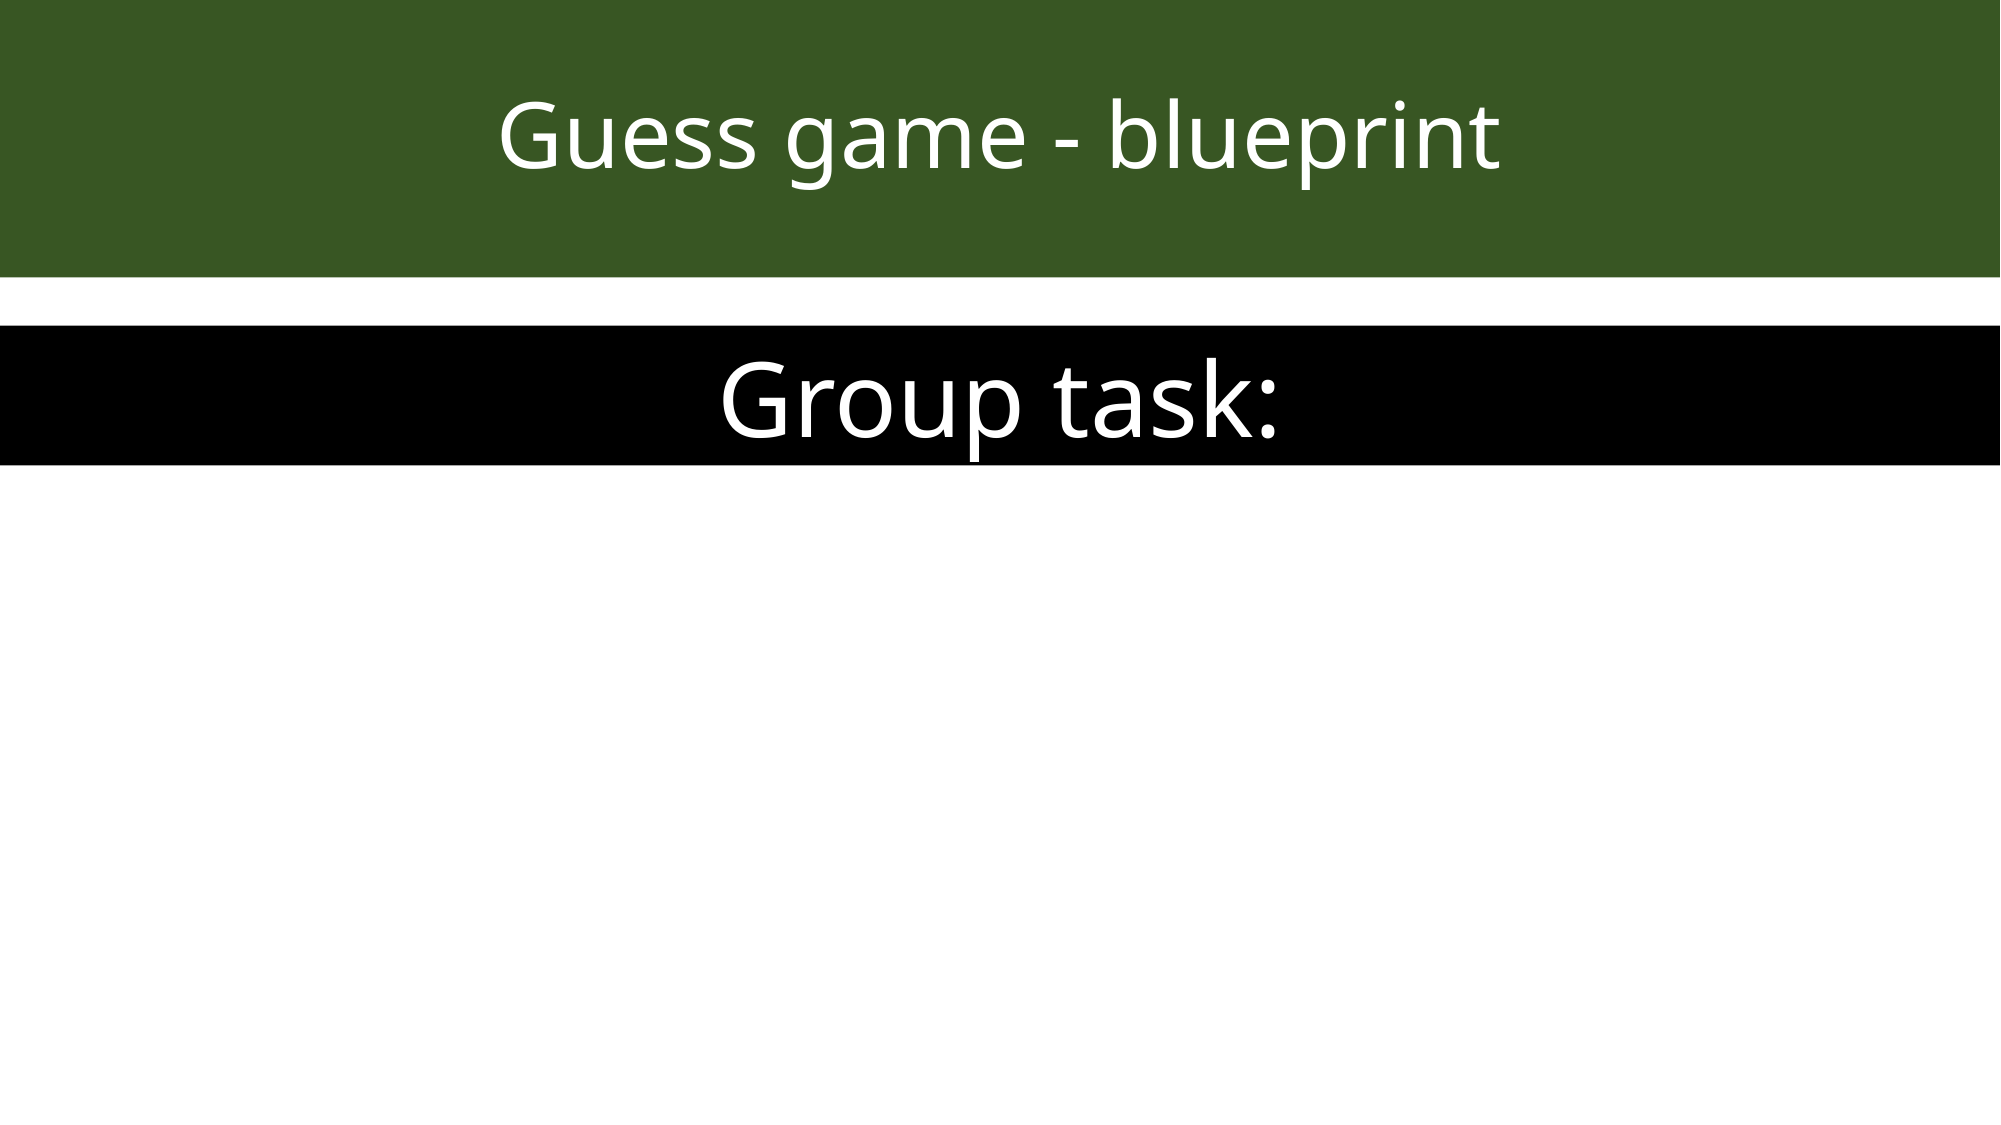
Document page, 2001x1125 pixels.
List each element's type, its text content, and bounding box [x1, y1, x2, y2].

title Guess game - blueprint [0, 0, 2000, 278]
